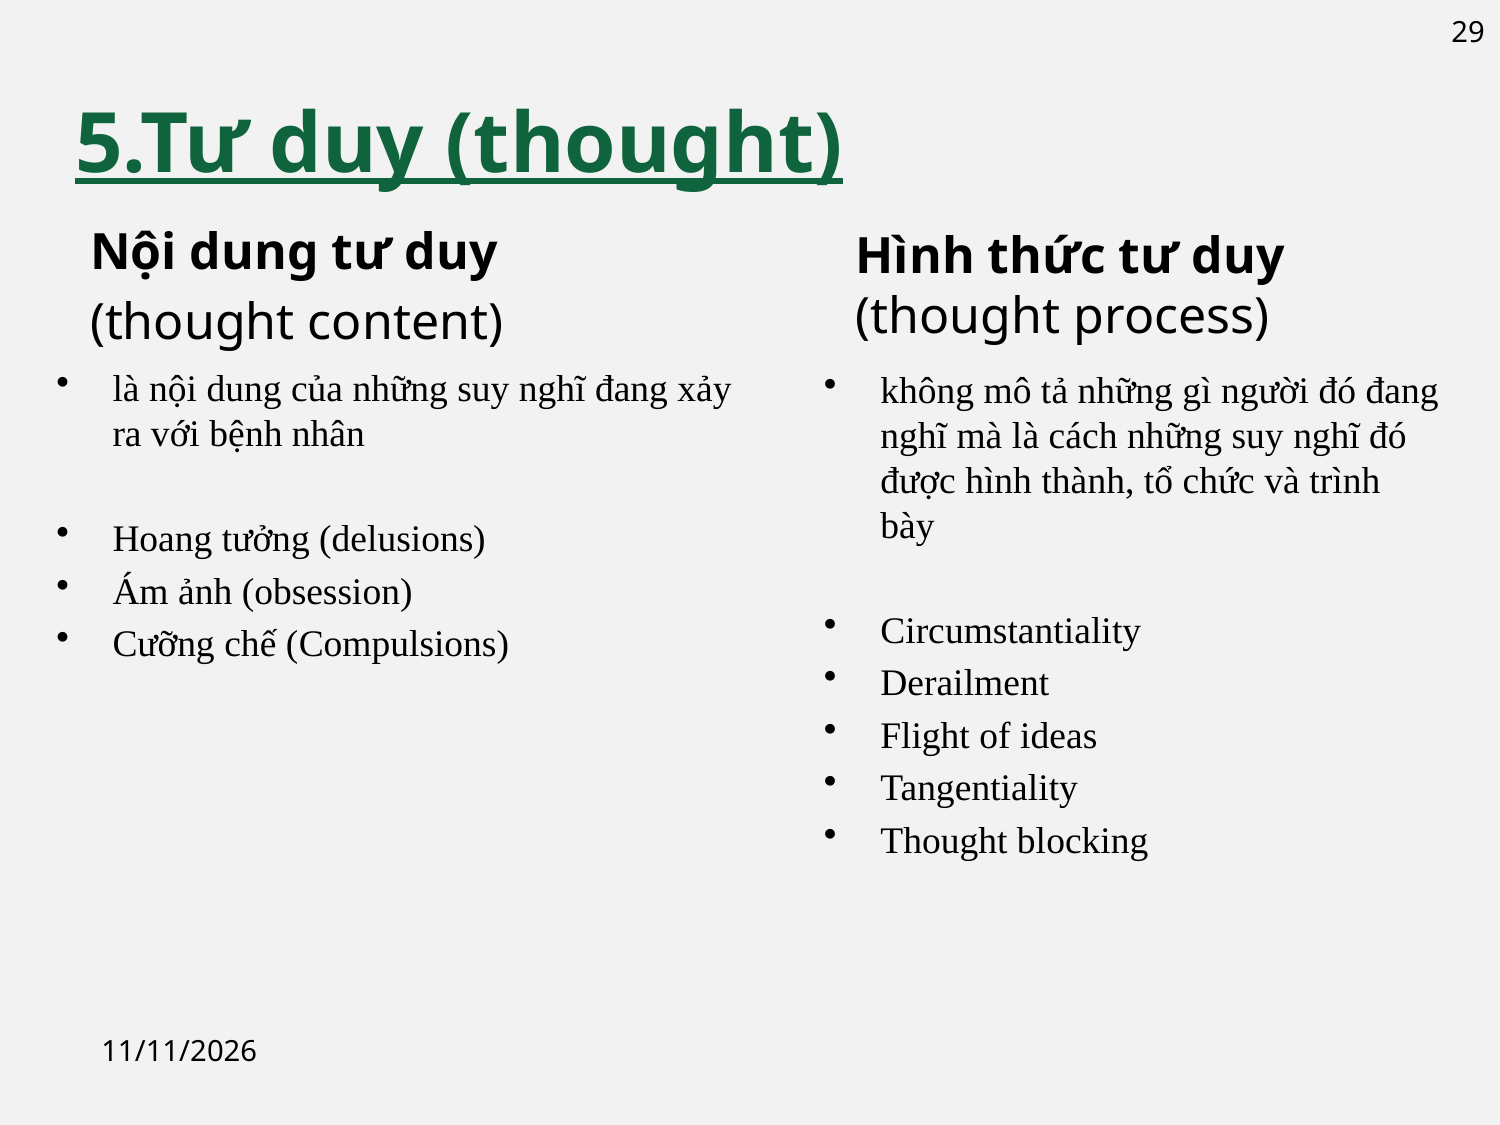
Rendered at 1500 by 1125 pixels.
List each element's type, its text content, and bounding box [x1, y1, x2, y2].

list là nội dung của những suy nghĩ đang xảy ra với bệnh nhân Hoang tưởng (delusions) Ám ảnh (obsession) Cưỡng chế (Compulsions) [41, 356, 786, 1110]
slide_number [86, 1025, 399, 1100]
list Hình thức tư duy (thought process) [840, 245, 1500, 351]
list không mô tả những gì người đó đang nghĩ mà là cách những suy nghĩ đó được hình thành, tổ chức và trình bày Circumstantiality Derailment Flight of ideas Tangentiality Thought blocking [809, 358, 1459, 1007]
slide_number 29 [1187, 6, 1500, 82]
title 5.Tư duy (thought) [75, 45, 1425, 233]
list Nội dung tư duy (thought content) [75, 251, 738, 356]
